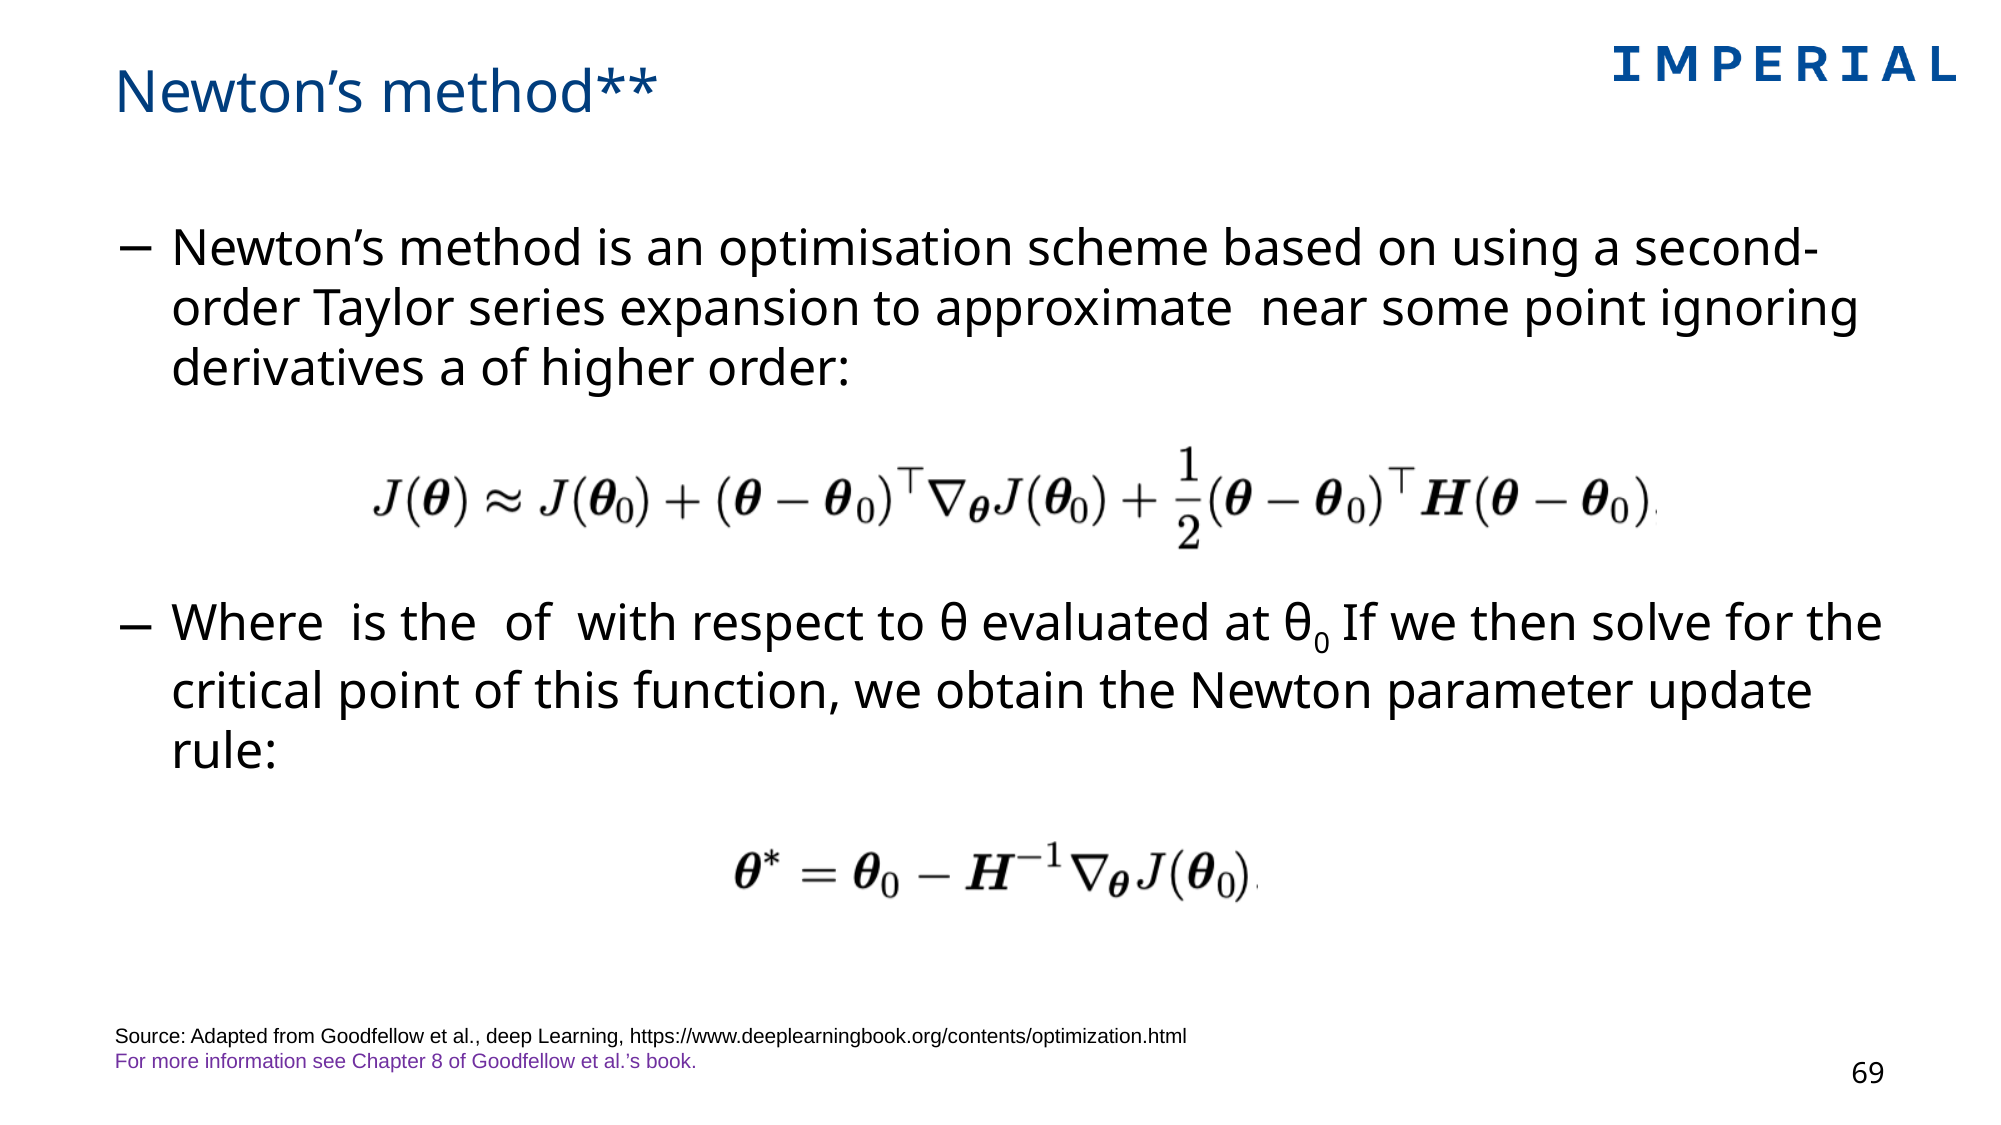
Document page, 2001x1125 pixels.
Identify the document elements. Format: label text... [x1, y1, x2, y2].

picture [702, 797, 1258, 921]
text_box Source: Adapted from Goodfellow et al., deep Learning, https://www.deeplearningbook.org/contents/optimization.html For more information see Chapter 8 of Goodfellow et al.’s book. [99, 1015, 1560, 1080]
slide_number 69 [1433, 1046, 1901, 1103]
title Newton’s method** [99, 0, 1900, 184]
picture [343, 439, 1657, 561]
picture [1900, 46, 1956, 81]
